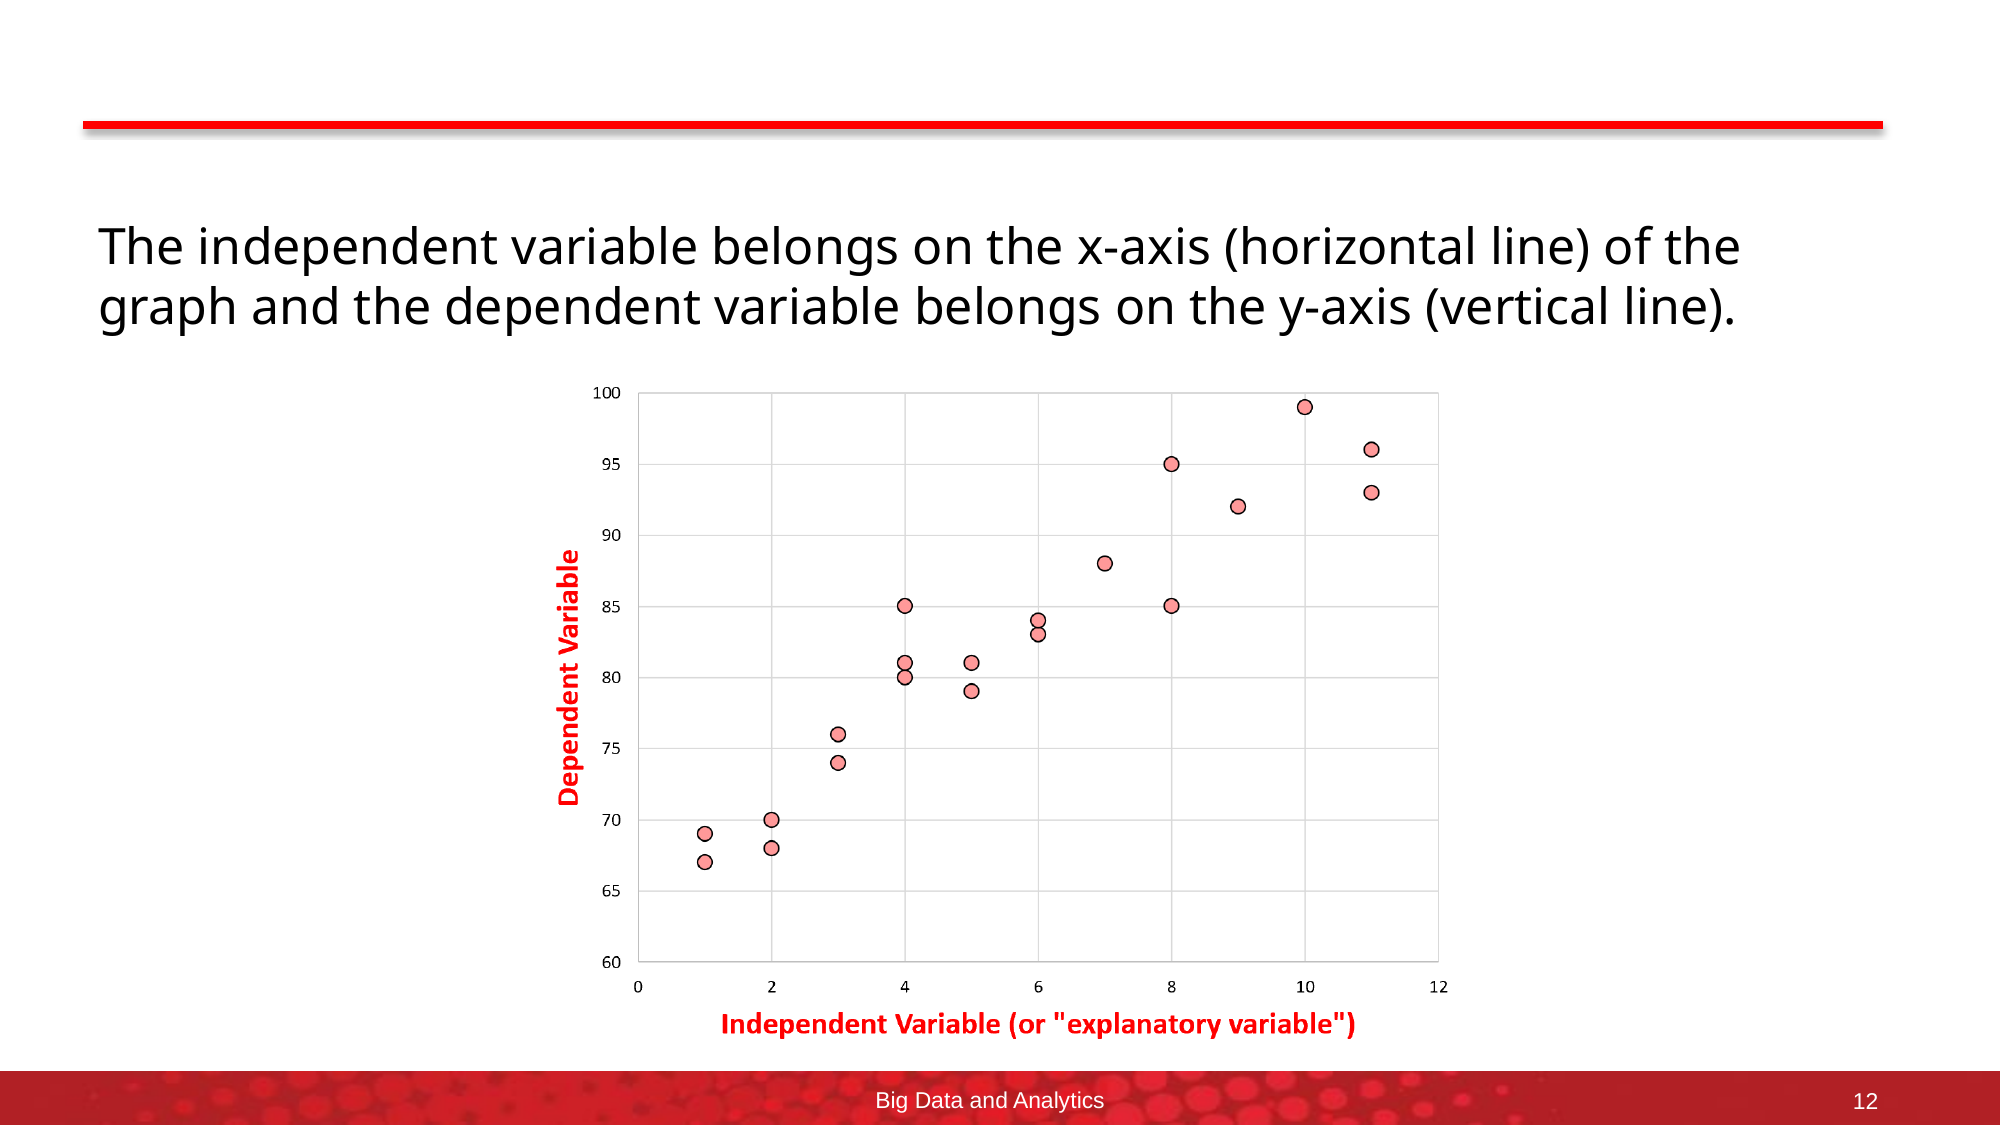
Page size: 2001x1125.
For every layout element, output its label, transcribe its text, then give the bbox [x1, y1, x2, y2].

footer Big Data and Analytics [571, 1078, 1410, 1115]
picture [0, 1071, 2000, 1125]
text_box The independent variable belongs on the x-axis (horizontal line) of the graph and the dependent variable belongs on the y-axis (vertical line). [83, 207, 1800, 343]
picture [541, 369, 1459, 1047]
slide_number 12 [1426, 1079, 1894, 1115]
